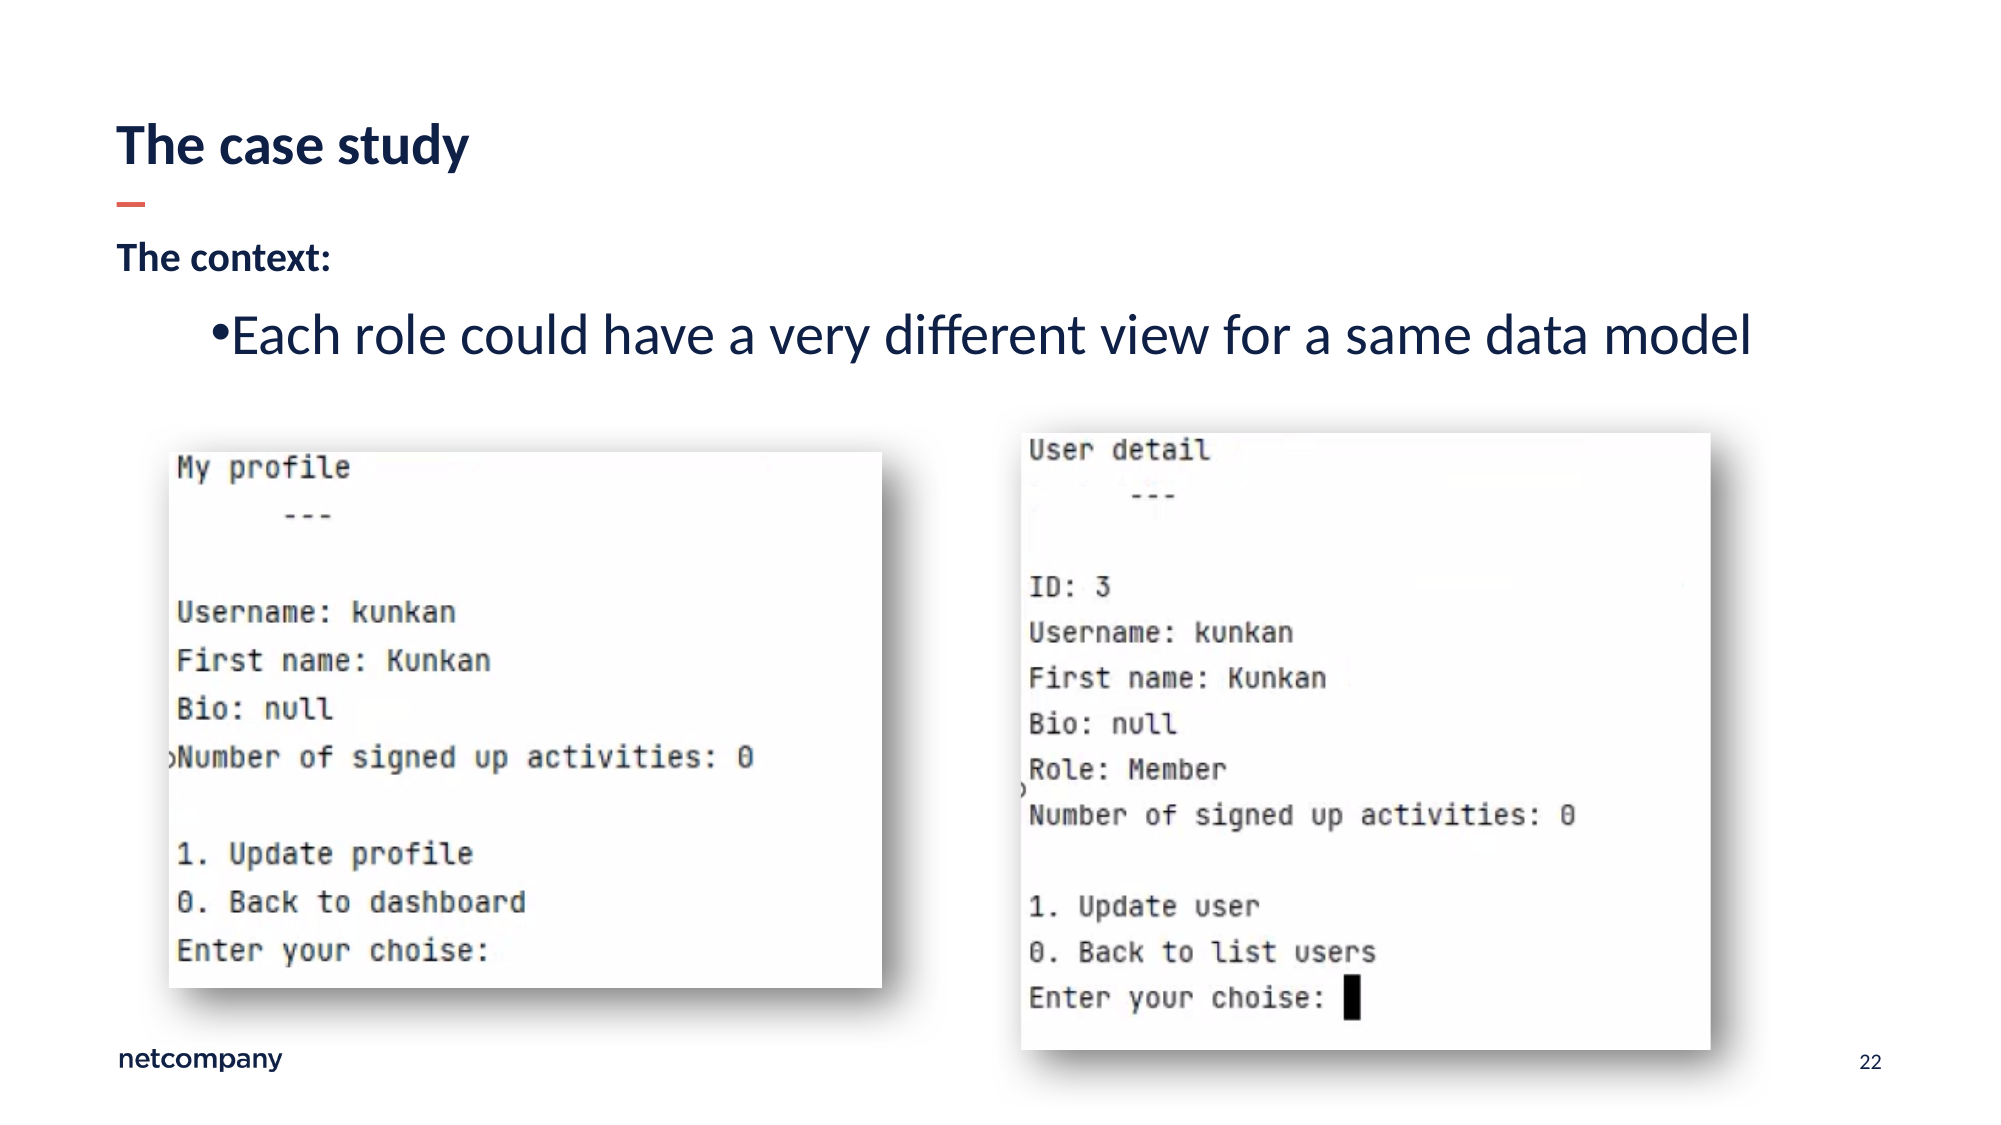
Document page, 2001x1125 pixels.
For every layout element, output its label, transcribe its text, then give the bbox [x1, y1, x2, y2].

picture [1020, 433, 1711, 1050]
list The context: Each role could have a very different view for a same data model [116, 230, 1882, 1012]
picture [118, 1049, 284, 1072]
picture [168, 452, 882, 988]
picture [116, 202, 145, 207]
title The case study [116, 104, 1882, 177]
